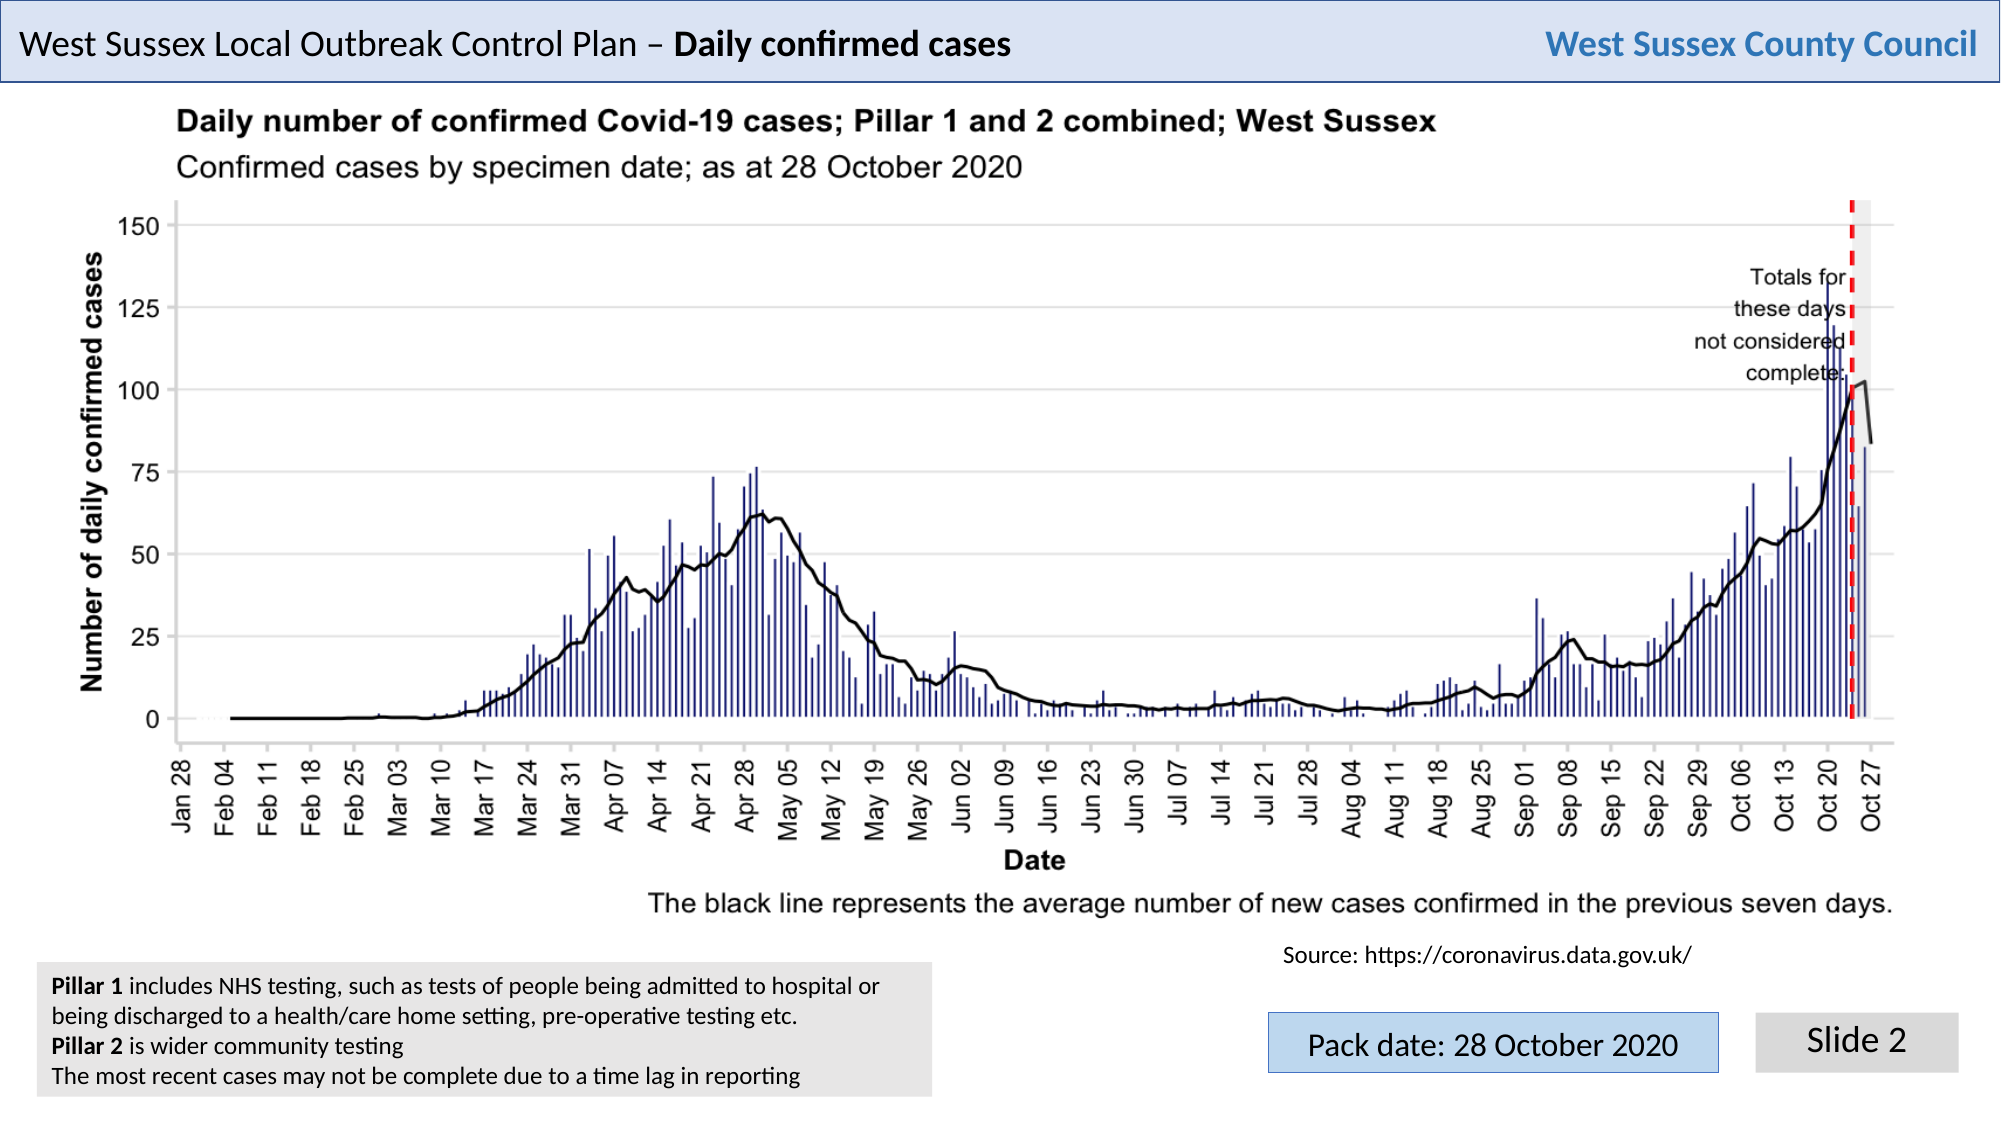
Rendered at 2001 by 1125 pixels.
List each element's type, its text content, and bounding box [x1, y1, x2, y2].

picture [63, 91, 1912, 935]
list Slide 2 [1755, 1012, 1959, 1073]
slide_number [1268, 1012, 1719, 1073]
list Source: https://coronavirus.data.gov.uk/ [1268, 935, 1912, 995]
